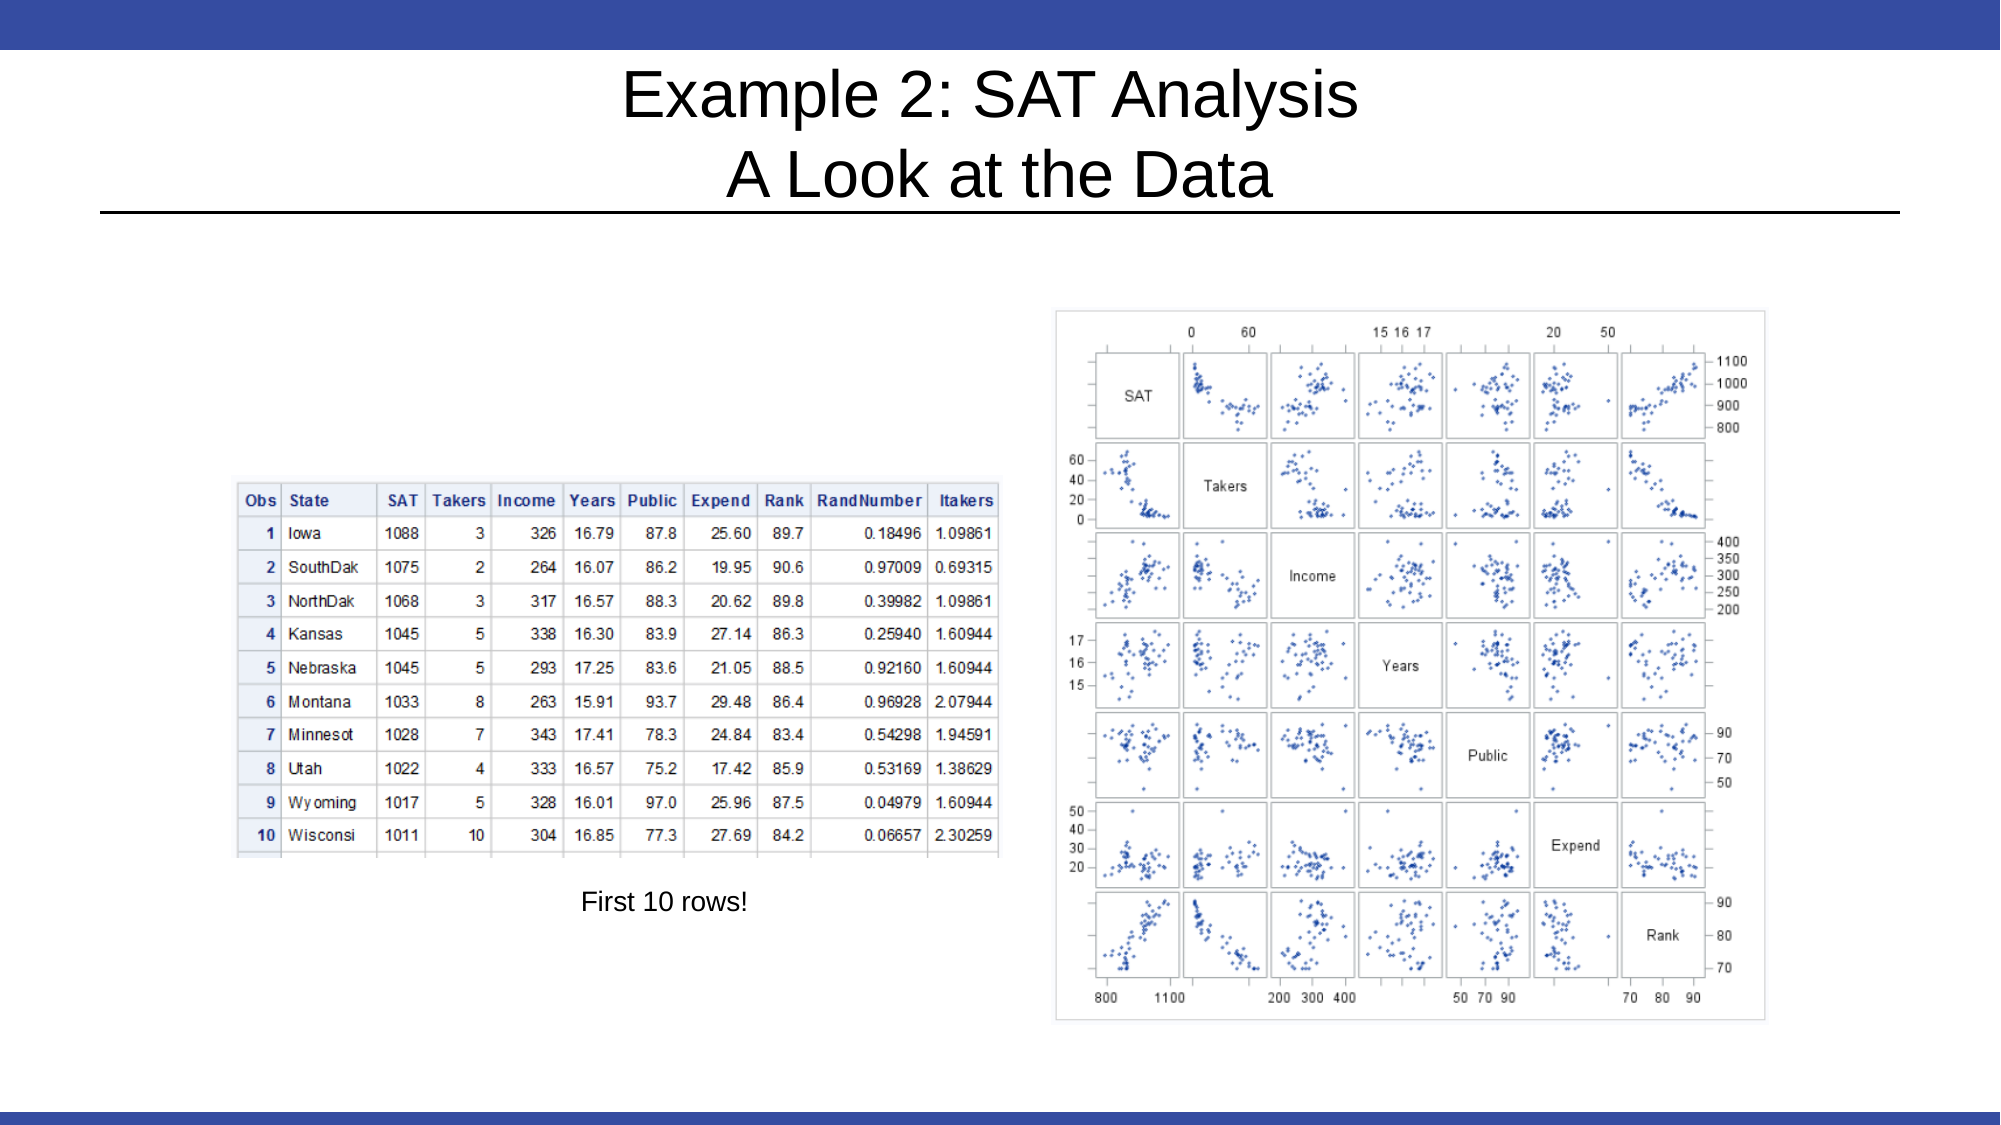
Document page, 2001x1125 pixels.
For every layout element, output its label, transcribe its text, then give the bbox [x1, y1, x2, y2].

title Example 2: SAT Analysis A Look at the Data [99, 37, 1900, 225]
picture [1051, 307, 1769, 1026]
text_box First 10 rows! [452, 875, 877, 925]
picture [231, 474, 1003, 859]
